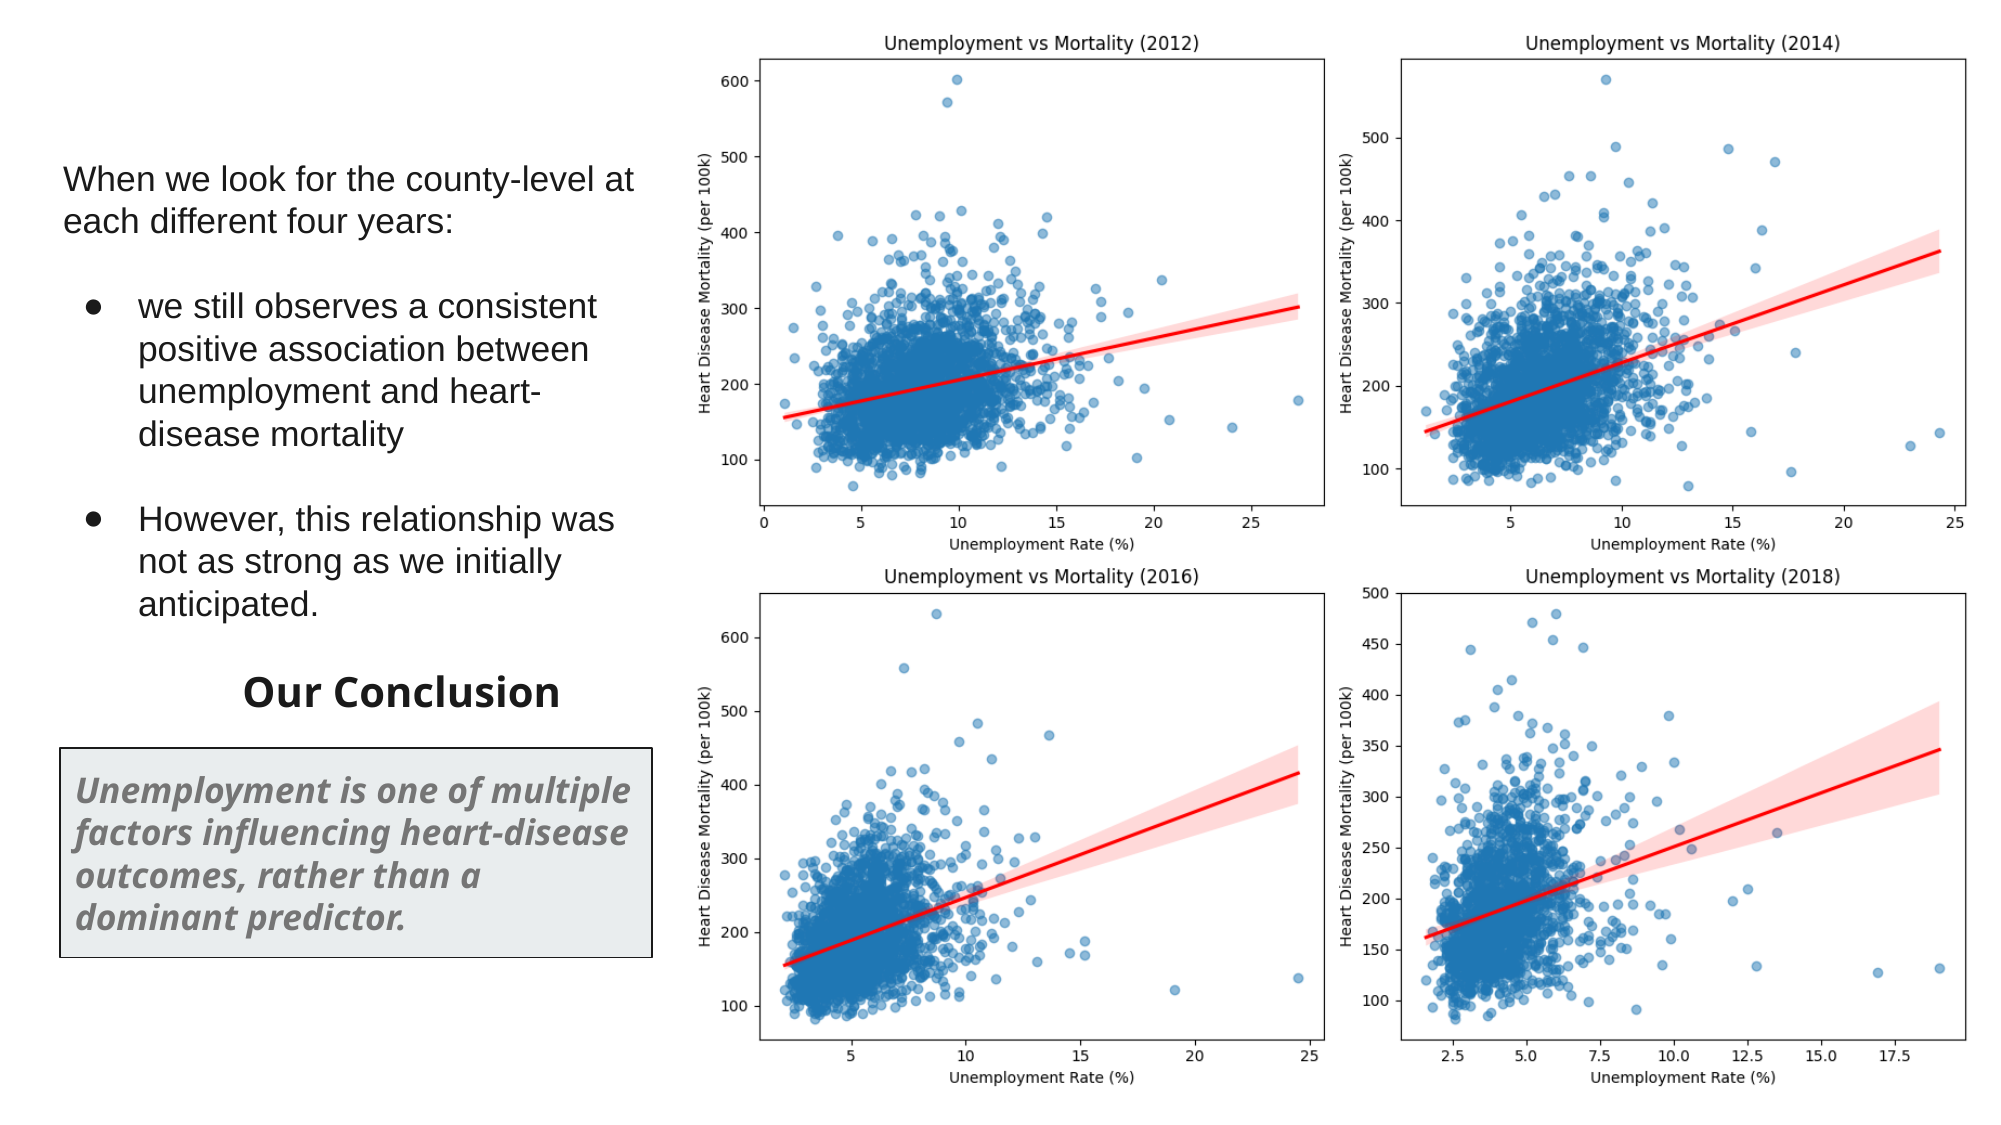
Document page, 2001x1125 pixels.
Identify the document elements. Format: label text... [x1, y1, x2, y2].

text_box When we look for the county-level at each different four years: we still observes a consistent positive association between unemployment and heart-disease mortality However, this relationship was not as strong as we initially anticipated. Our Conclusion [48, 140, 664, 945]
picture [688, 24, 1976, 1098]
text_box Unemployment is one of multiple factors influencing heart-disease outcomes, rather than a dominant predictor. [59, 748, 652, 958]
